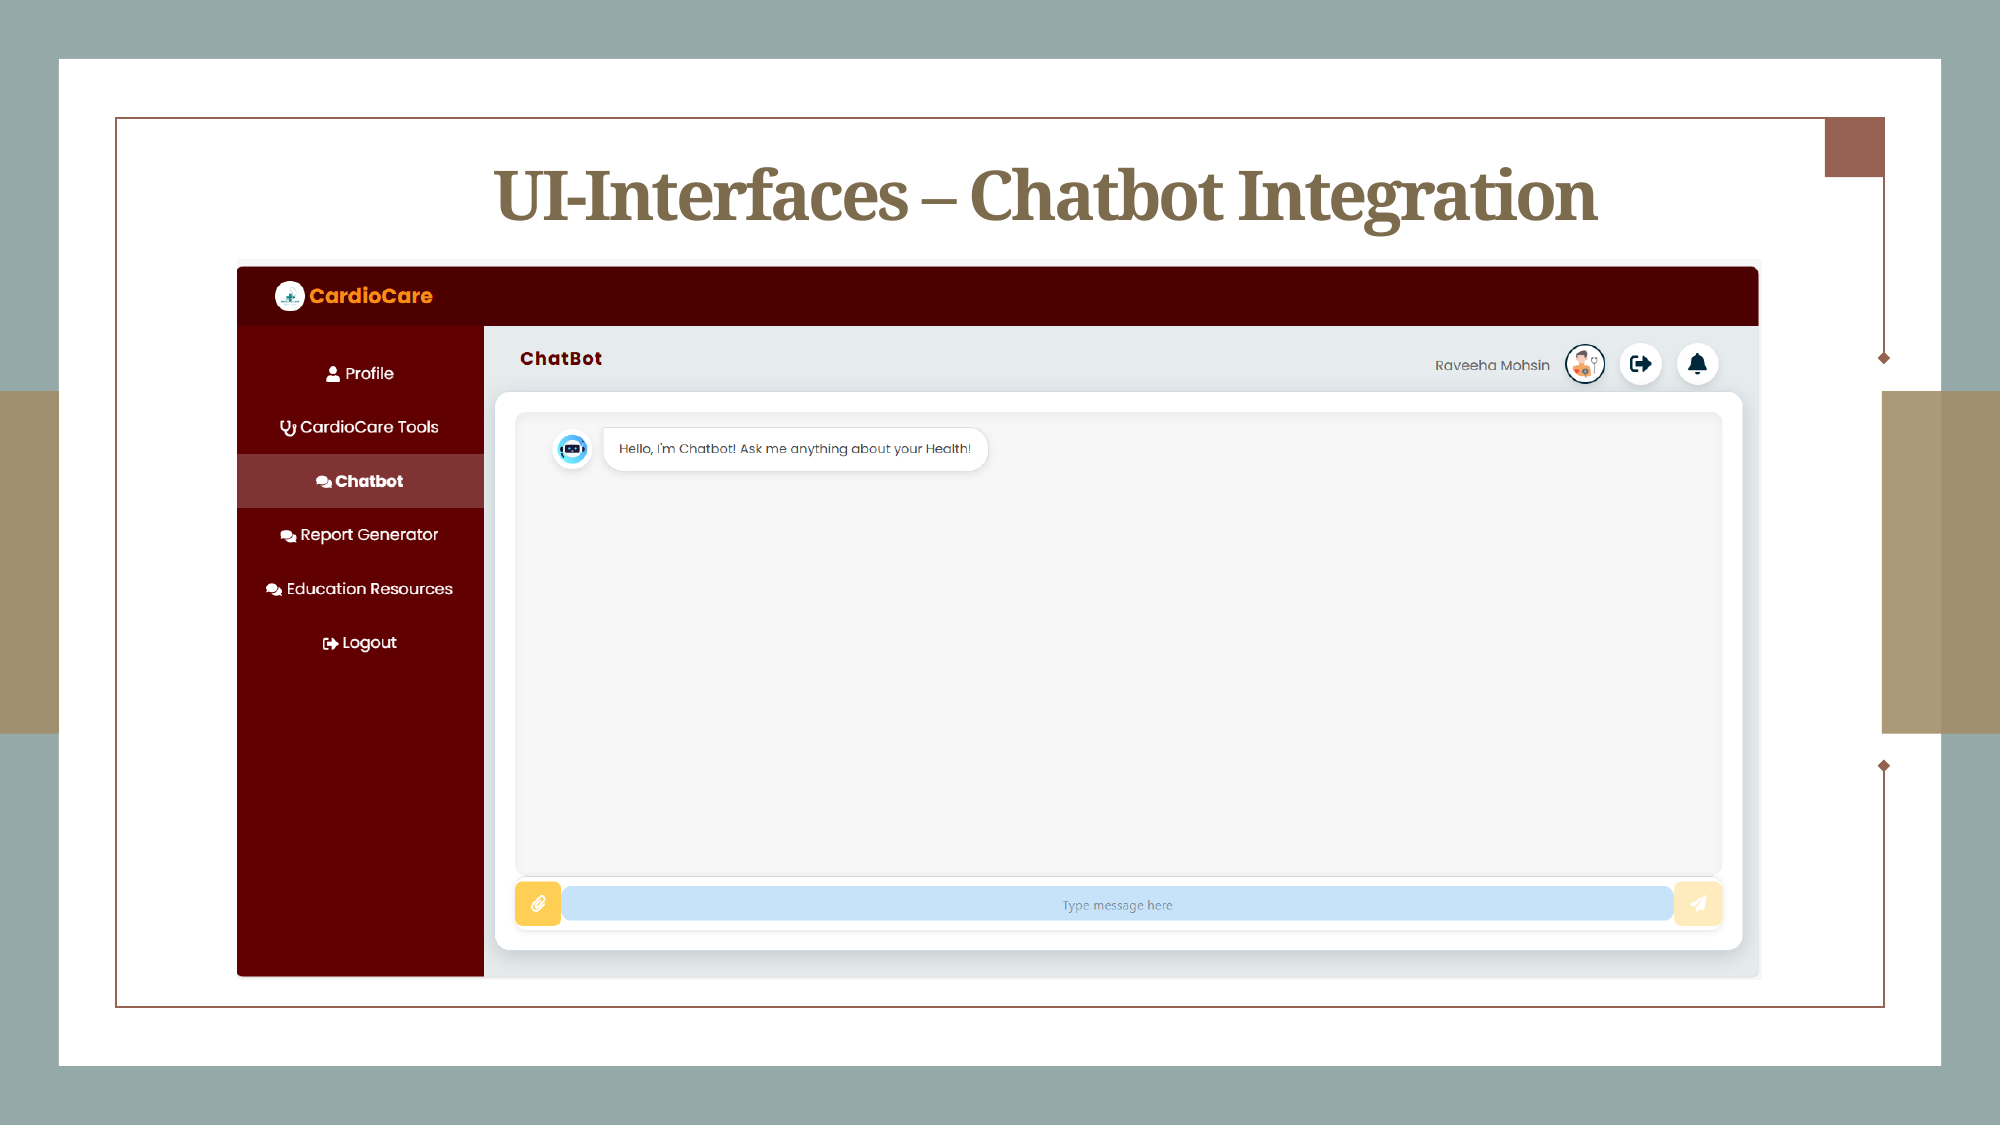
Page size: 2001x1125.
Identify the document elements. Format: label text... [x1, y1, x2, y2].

title UI-Interfaces – Chatbot Integration [447, 115, 1648, 244]
picture [237, 259, 1762, 980]
